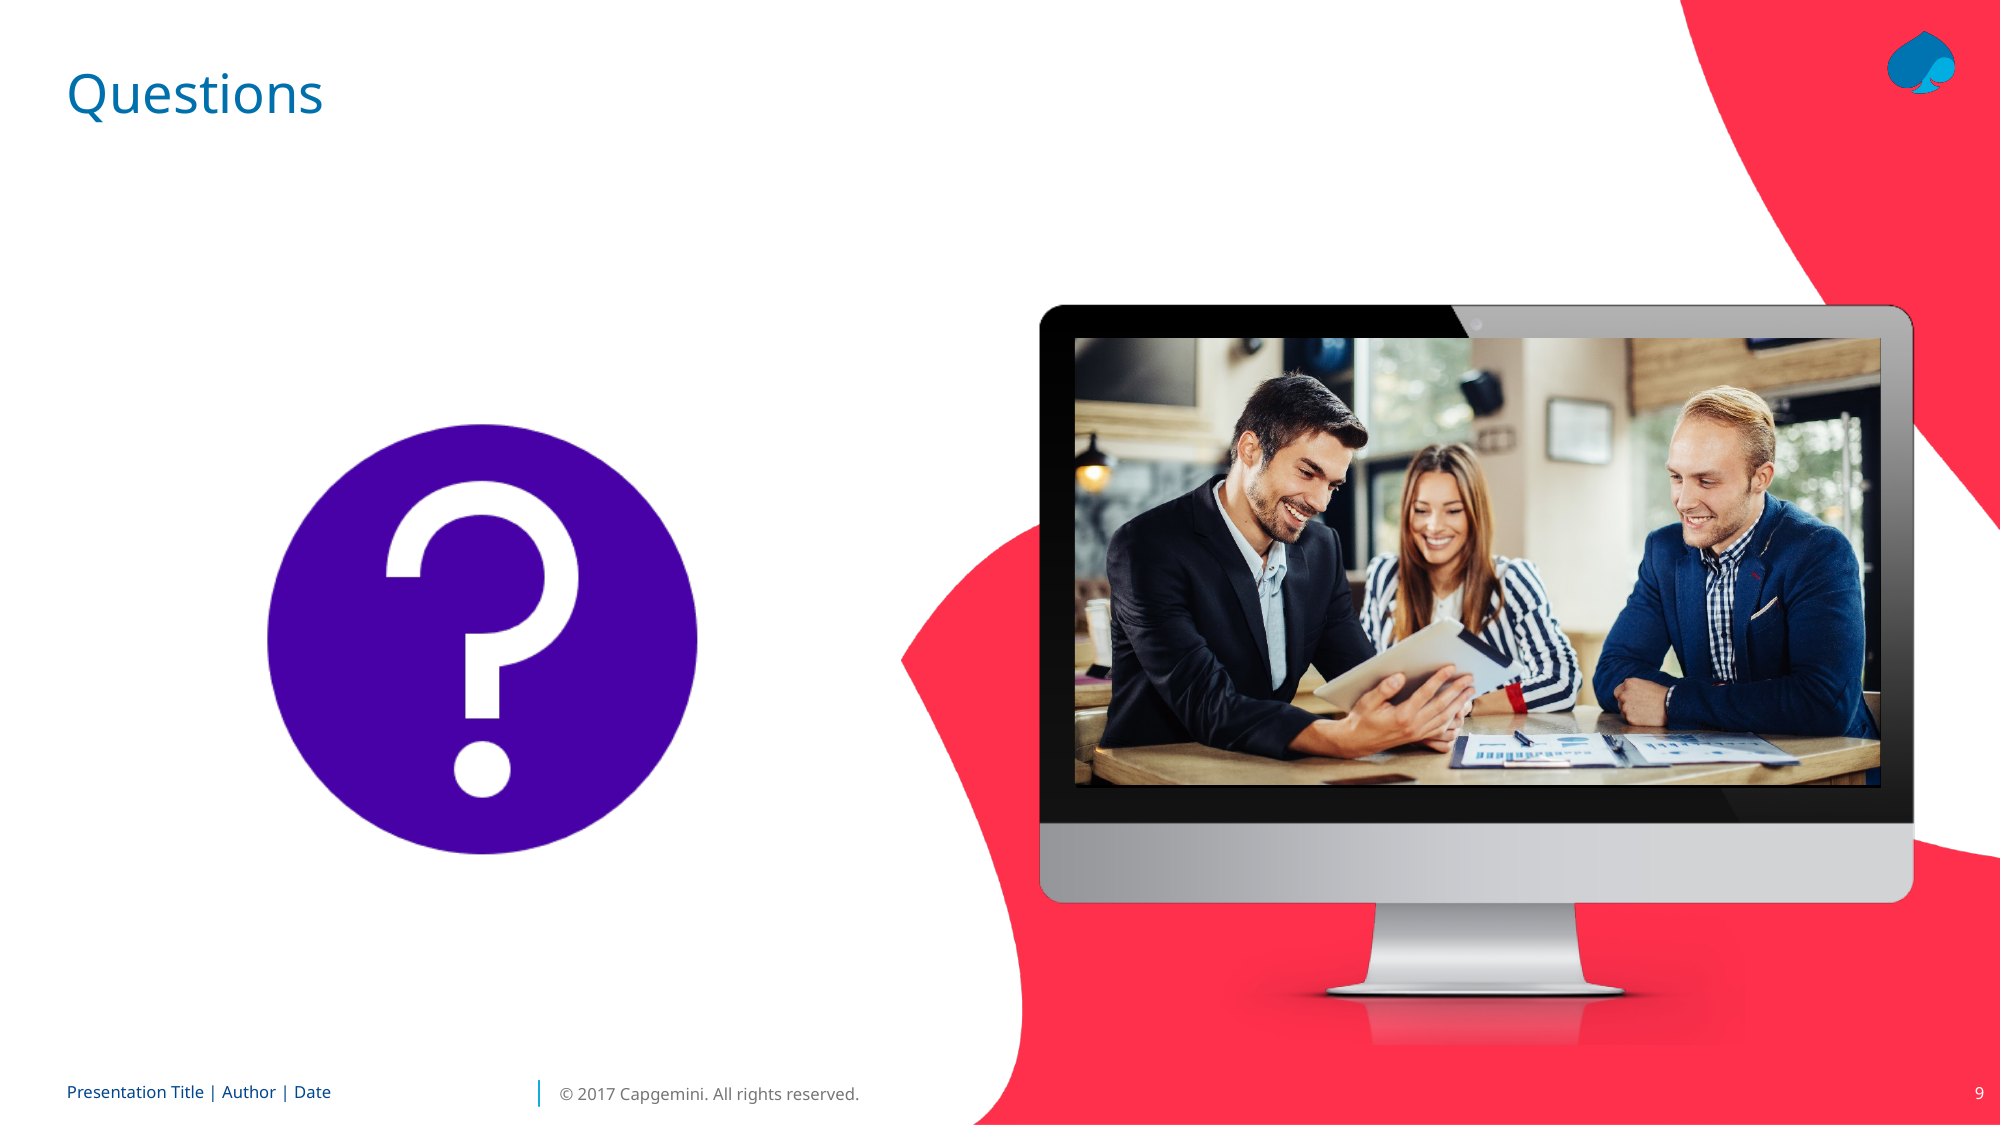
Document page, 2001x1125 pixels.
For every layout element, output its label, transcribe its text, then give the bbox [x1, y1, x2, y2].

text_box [952, 278, 2000, 1045]
title Questions [66, 66, 1686, 208]
picture [211, 368, 754, 911]
picture [902, 0, 2000, 1124]
picture [1074, 337, 1881, 785]
